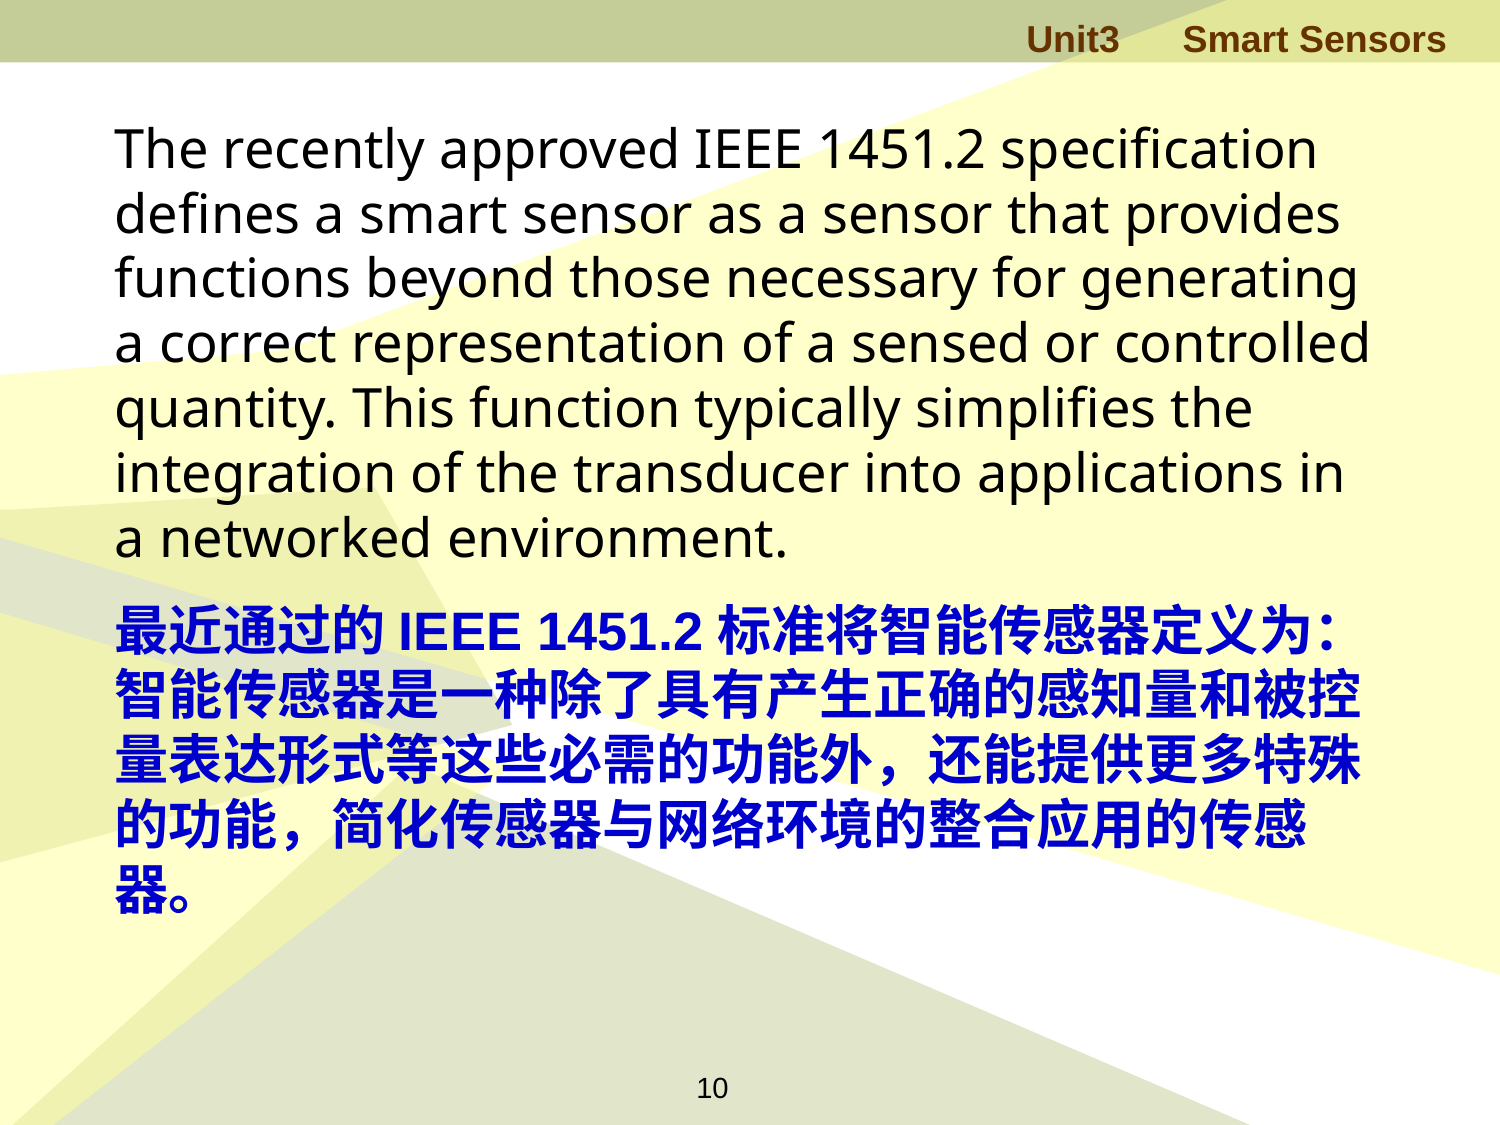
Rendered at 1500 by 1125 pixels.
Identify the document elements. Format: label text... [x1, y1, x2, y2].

text_box The recently approved IEEE 1451.2 specification defines a smart sensor as a sensor that provides functions beyond those necessary for generating a correct representation of a sensed or controlled quantity. This function typically simplifies the integration of the transducer into applications in a networked environment. 最近通过的IEEE 1451.2标准将智能传感器定义为：智能传感器是一种除了具有产生正确的感知量和被控量表达形式等这些必需的功能外，还能提供更多特殊的功能，简化传感器与网络环境的整合应用的传感器。 [99, 106, 1400, 928]
slide_number 10 [537, 1062, 888, 1113]
